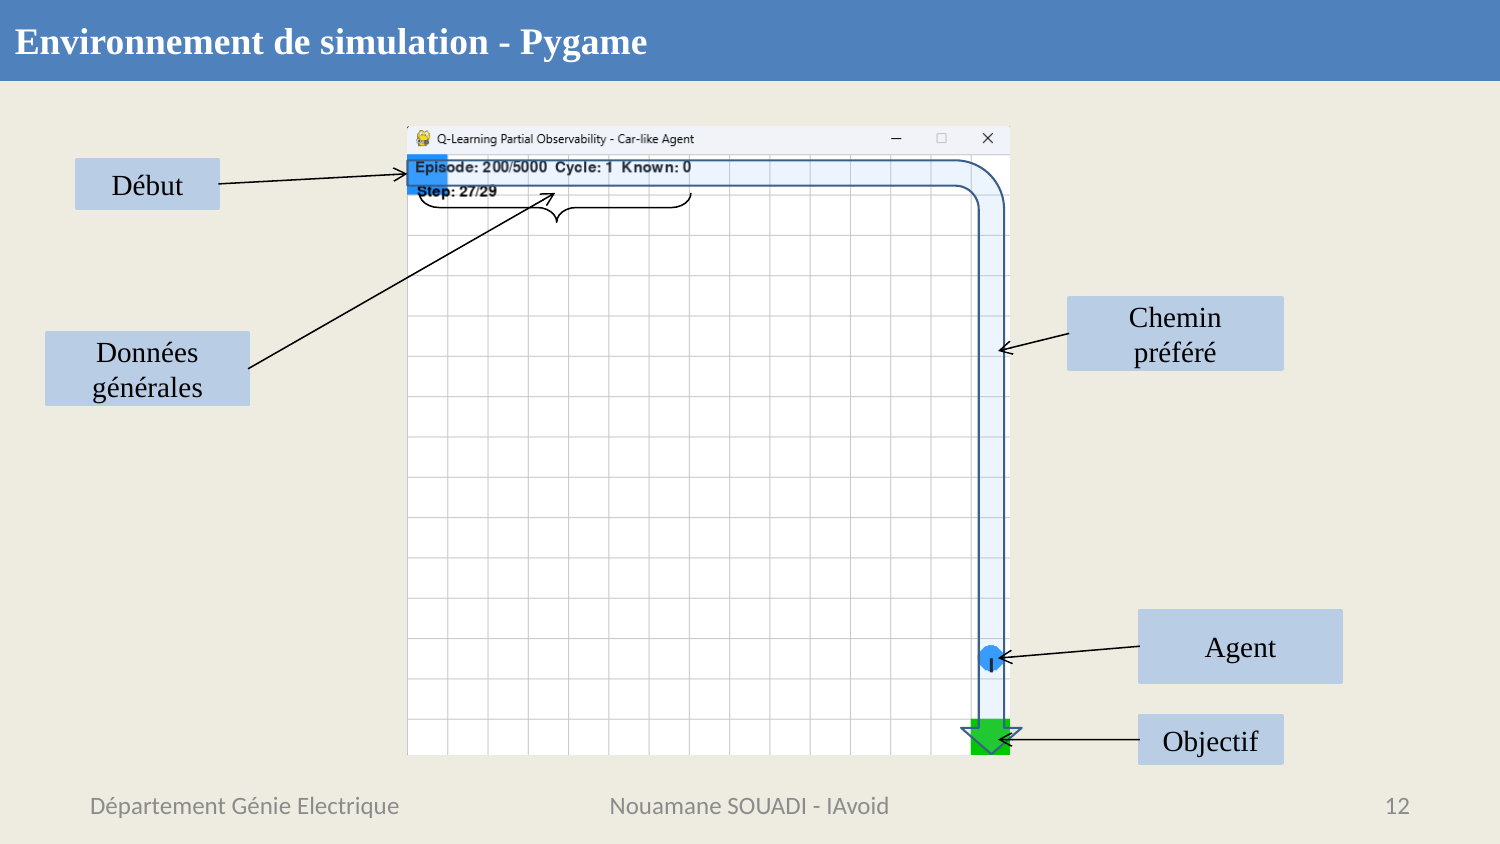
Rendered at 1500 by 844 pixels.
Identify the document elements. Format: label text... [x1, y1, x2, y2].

slide_number Département Génie Electrique [75, 782, 425, 827]
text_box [247, 221, 557, 370]
text_box Agent [1138, 609, 1343, 684]
text_box Début [75, 158, 220, 210]
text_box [997, 645, 1140, 659]
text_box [218, 173, 408, 185]
text_box Données générales [45, 331, 250, 406]
footer Nouamane SOUADI - IAvoid [512, 782, 988, 827]
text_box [997, 333, 1070, 352]
picture [407, 126, 1011, 755]
text_box Chemin préféré [1067, 296, 1284, 371]
text_box Environnement de simulation - Pygame [0, 0, 1500, 81]
text_box [1015, 725, 1024, 737]
text_box Objectif [1138, 714, 1284, 765]
slide_number 12 [1074, 782, 1425, 827]
